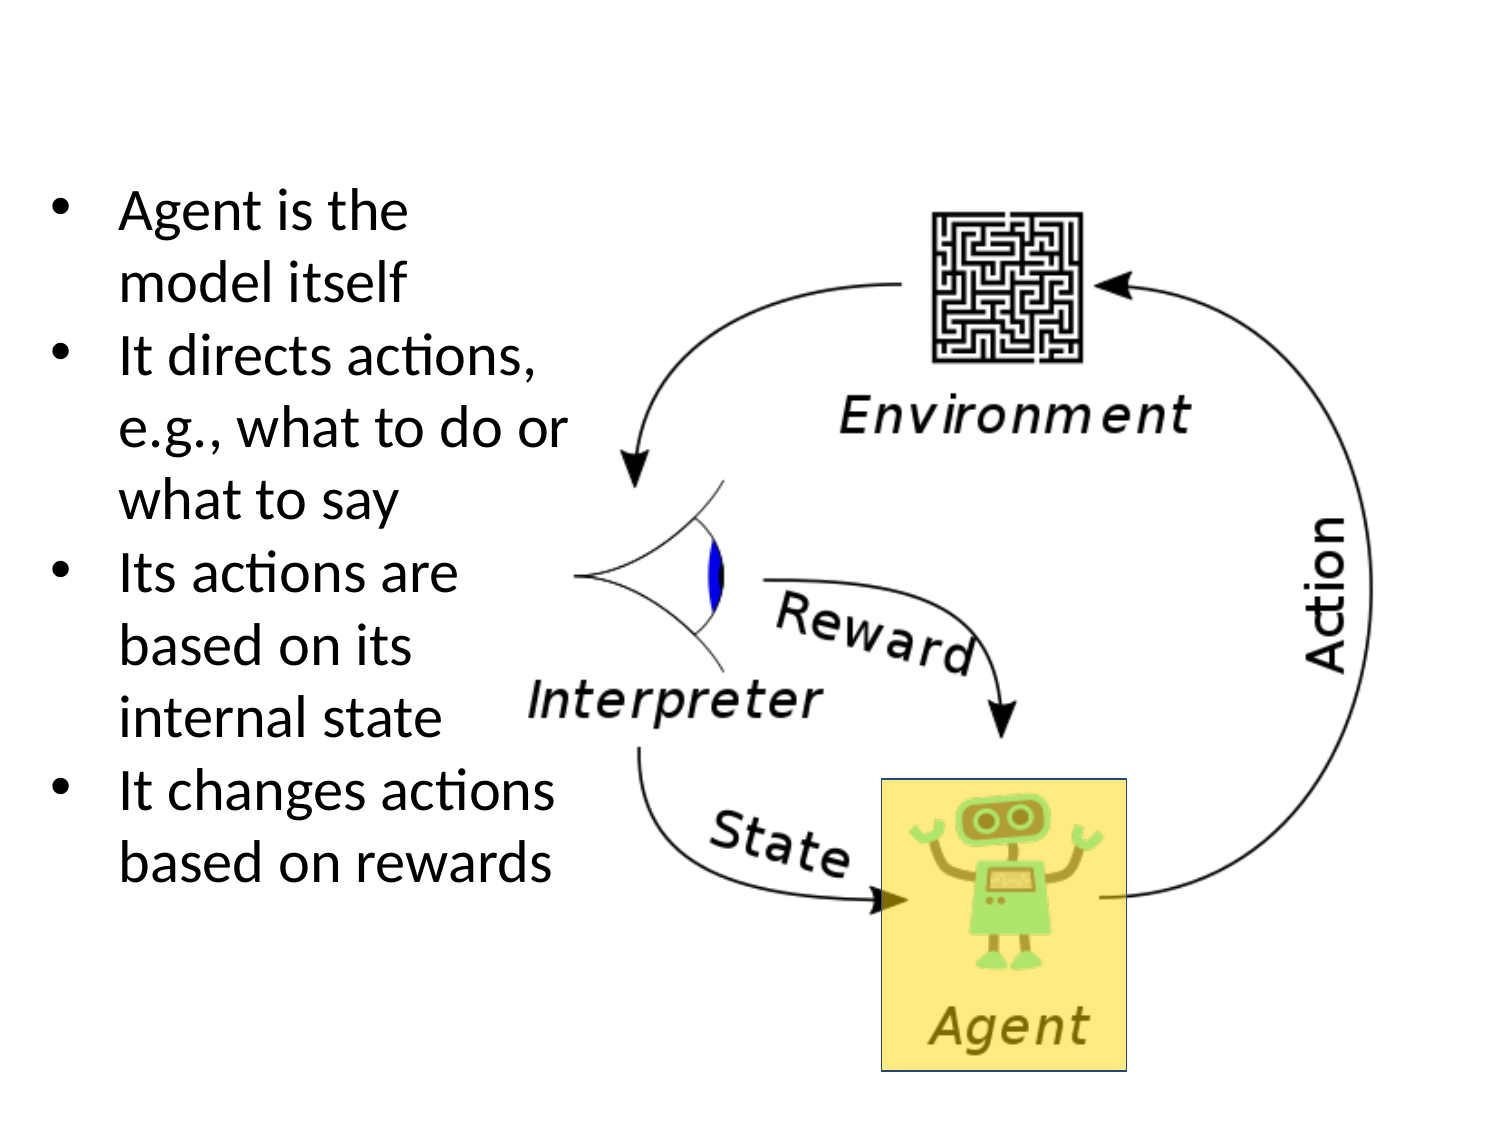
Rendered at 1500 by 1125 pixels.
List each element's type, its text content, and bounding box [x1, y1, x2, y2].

picture [497, 195, 1405, 1072]
list Agent is the model itself It directs actions, e.g., what to do or what to say Its actions are based on its internal state It changes actions based on rewards [28, 161, 594, 905]
